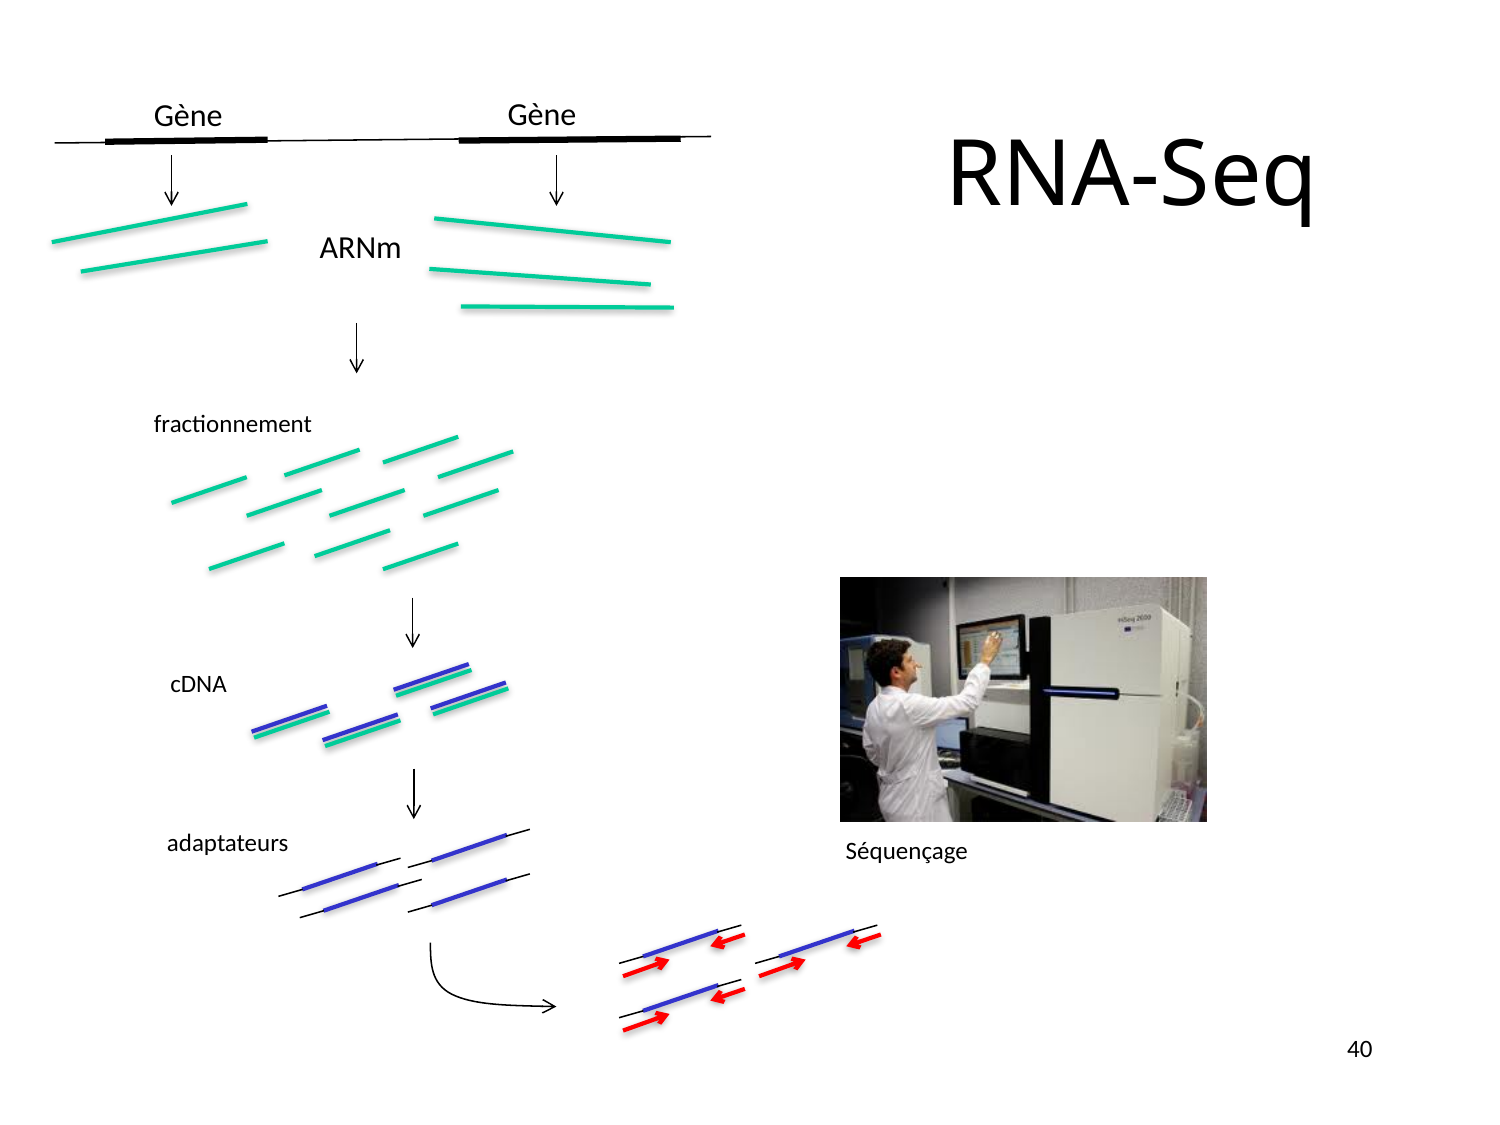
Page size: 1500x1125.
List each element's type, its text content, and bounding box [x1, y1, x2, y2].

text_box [433, 218, 672, 243]
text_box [251, 705, 328, 712]
text_box fractionnement [139, 399, 328, 445]
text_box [618, 979, 742, 1018]
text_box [709, 988, 746, 1001]
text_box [618, 924, 742, 964]
text_box cDNA [155, 659, 243, 705]
text_box Gène [492, 85, 592, 134]
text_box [622, 1013, 670, 1031]
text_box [407, 829, 531, 868]
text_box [754, 924, 878, 964]
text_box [423, 489, 499, 516]
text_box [429, 268, 651, 285]
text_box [299, 879, 404, 918]
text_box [329, 489, 405, 516]
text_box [54, 136, 459, 144]
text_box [395, 669, 472, 696]
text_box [314, 529, 391, 557]
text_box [432, 688, 509, 715]
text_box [322, 714, 399, 720]
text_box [284, 449, 360, 476]
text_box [393, 663, 470, 670]
title RNA-Seq [247, 89, 1334, 250]
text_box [278, 857, 401, 897]
picture [840, 577, 1207, 822]
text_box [622, 959, 670, 977]
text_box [51, 203, 248, 243]
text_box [437, 451, 514, 478]
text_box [80, 240, 268, 272]
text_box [430, 682, 507, 688]
text_box Séquençage [830, 827, 983, 872]
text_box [246, 489, 323, 516]
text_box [709, 934, 746, 947]
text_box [407, 874, 531, 913]
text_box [171, 476, 247, 504]
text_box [758, 959, 806, 977]
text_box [382, 436, 459, 463]
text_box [845, 934, 882, 947]
text_box ARNm [304, 219, 417, 273]
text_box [253, 711, 330, 738]
text_box adaptateurs [152, 819, 304, 864]
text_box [680, 136, 712, 144]
slide_number 40 [1074, 1024, 1388, 1101]
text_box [208, 542, 285, 570]
text_box Gène [139, 87, 238, 134]
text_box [324, 720, 401, 747]
text_box [430, 942, 557, 1014]
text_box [382, 543, 459, 570]
